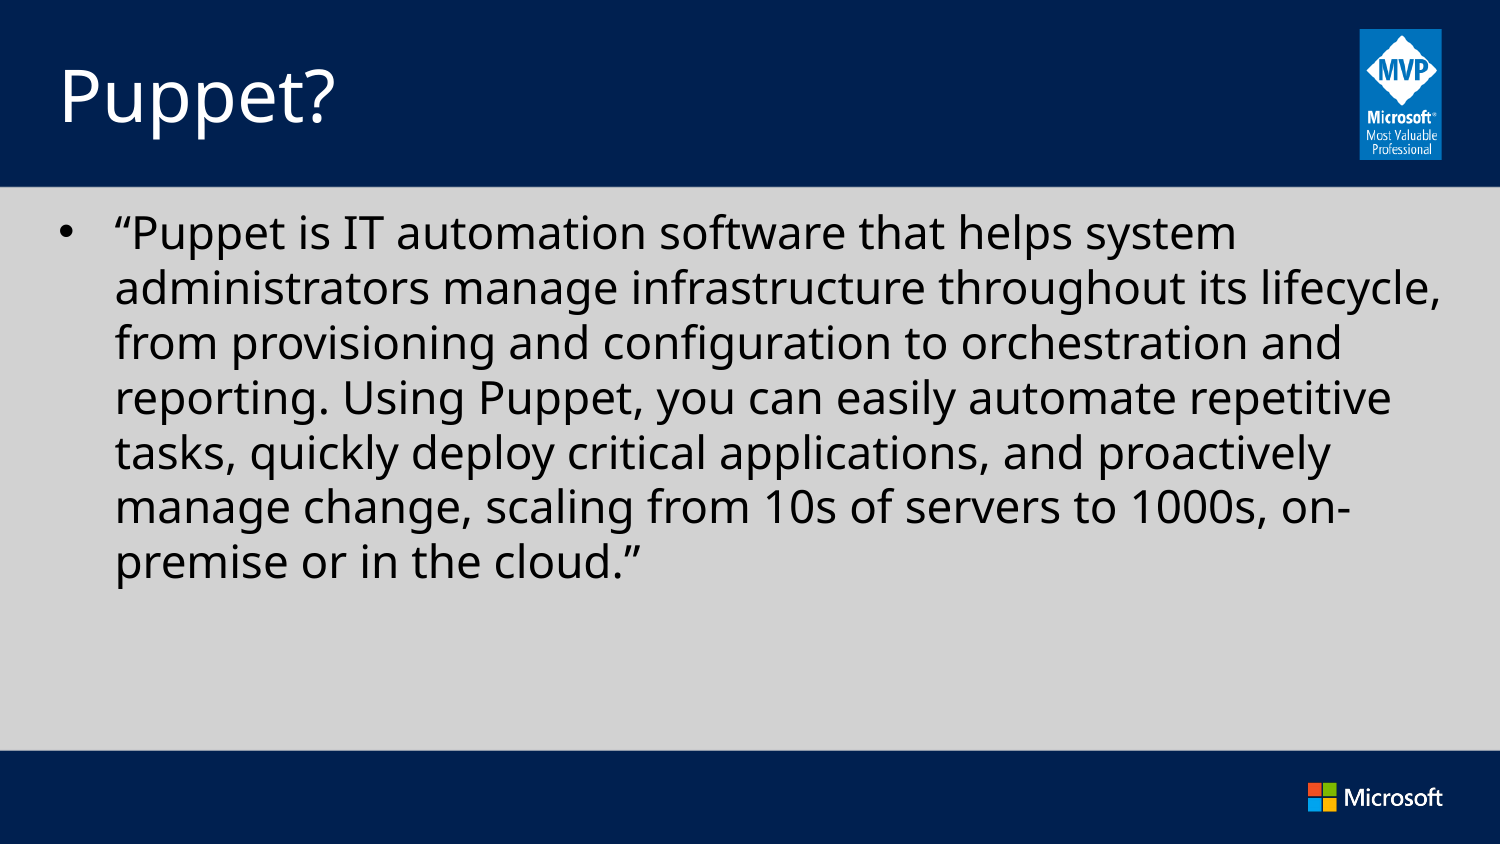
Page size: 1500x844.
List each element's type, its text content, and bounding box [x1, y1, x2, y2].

title Puppet? [58, 0, 1310, 187]
picture [0, 0, 1500, 844]
list “Puppet is IT automation software that helps system administrators manage infrastructure throughout its lifecycle, from provisioning and configuration to orchestration and reporting. Using Puppet, you can easily automate repetitive tasks, quickly deploy critical applications, and proactively manage change, scaling from 10s of servers to 1000s, on-premise or in the cloud.” [58, 188, 1452, 750]
